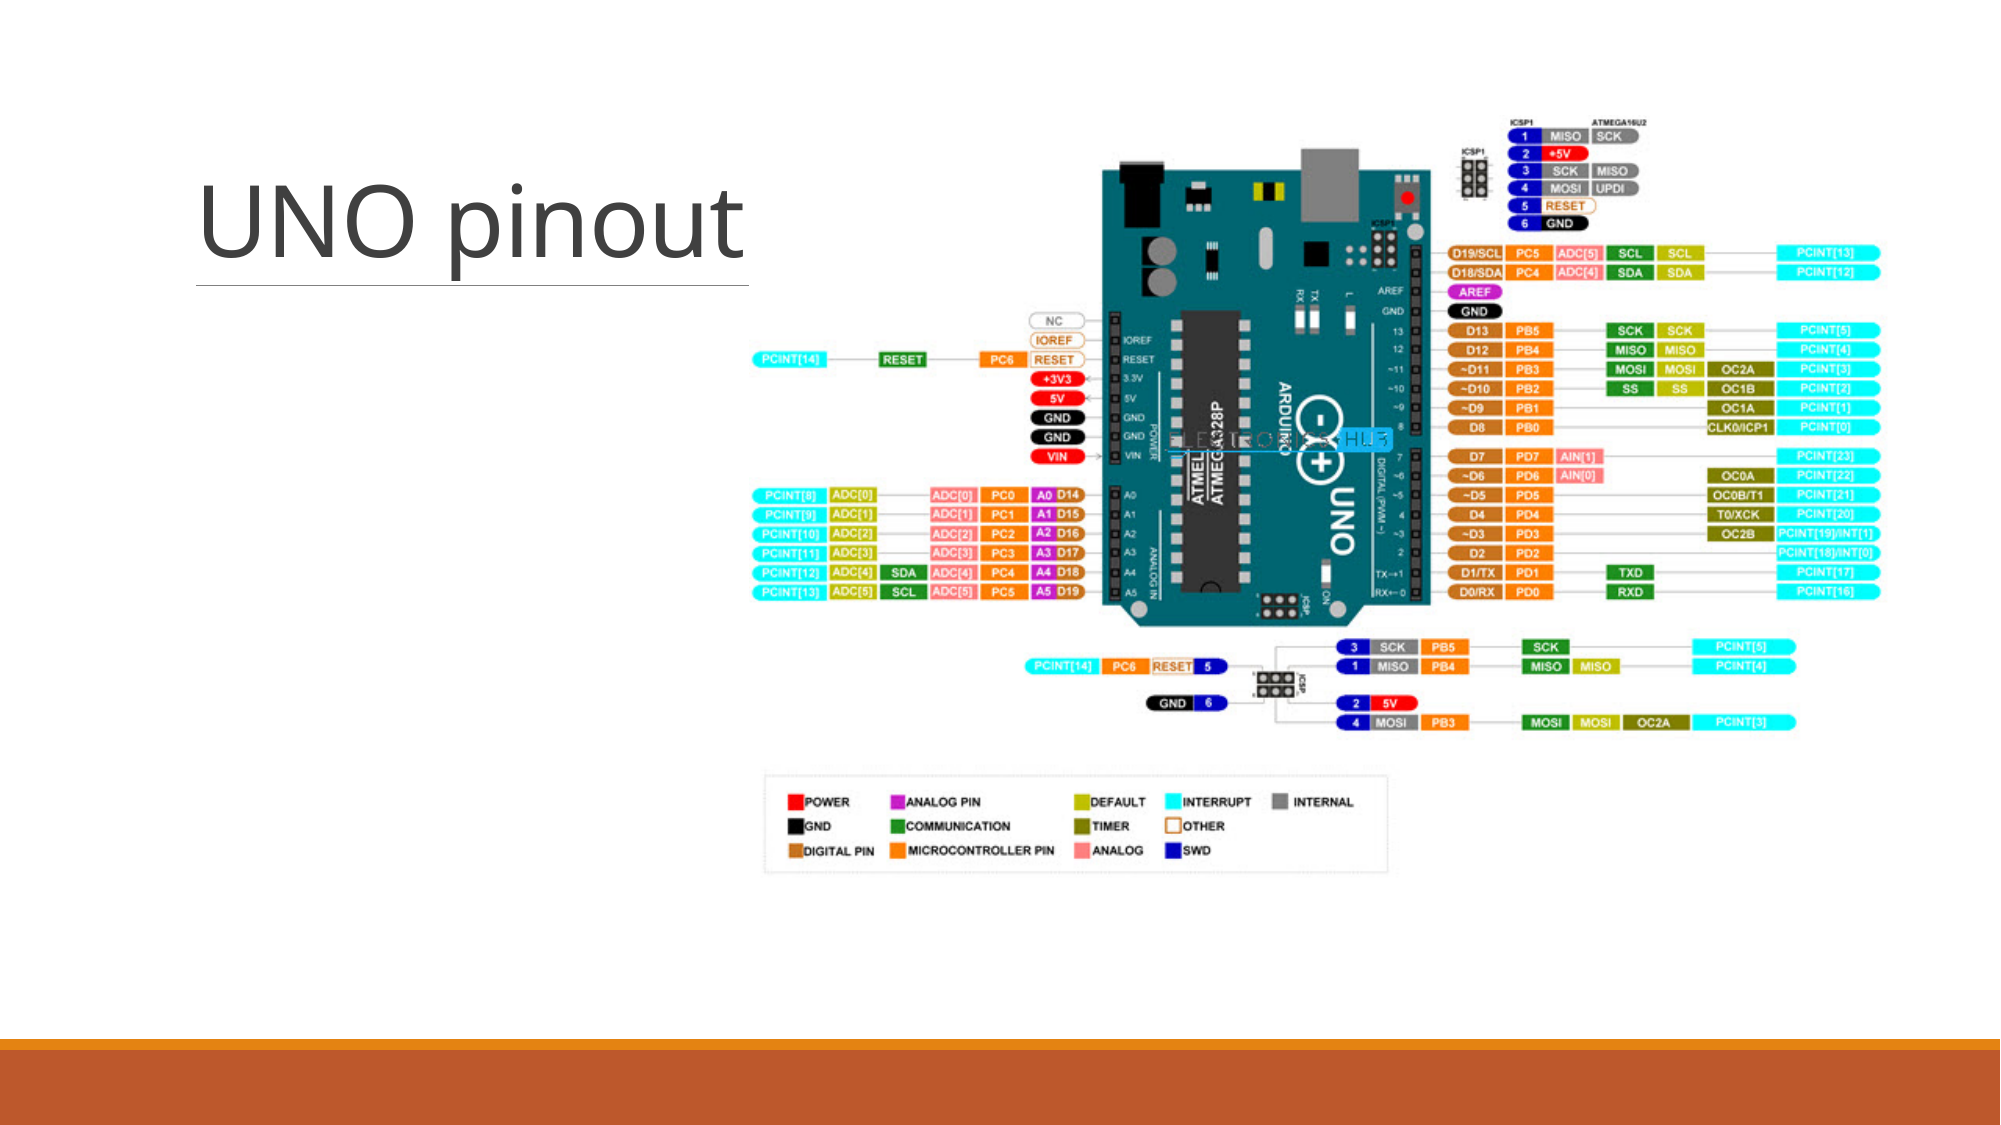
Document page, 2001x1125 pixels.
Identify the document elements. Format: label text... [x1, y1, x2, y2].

title UNO pinout [180, 47, 1830, 285]
picture [748, 114, 1922, 885]
